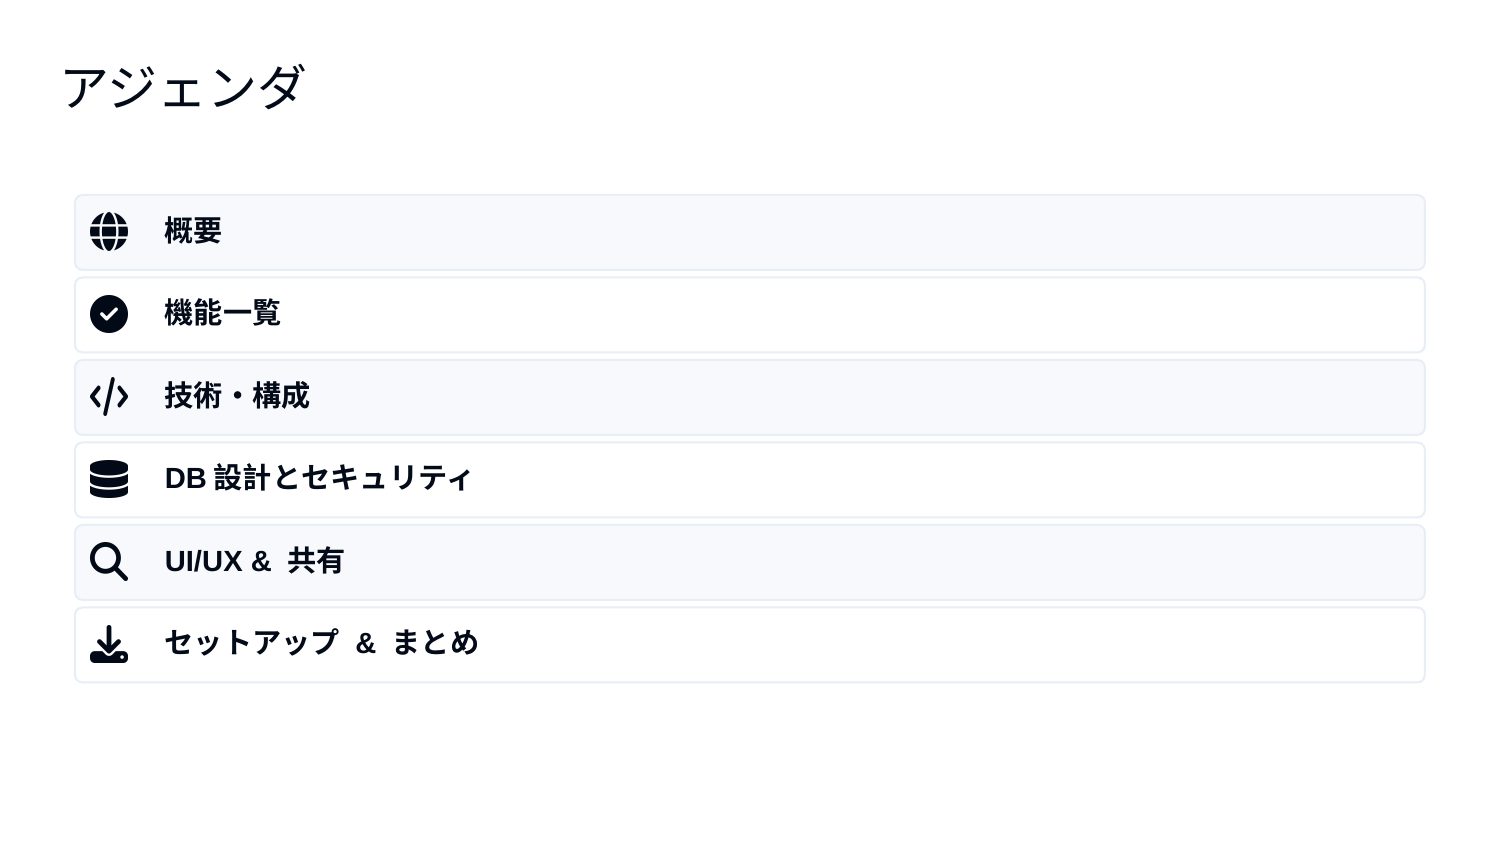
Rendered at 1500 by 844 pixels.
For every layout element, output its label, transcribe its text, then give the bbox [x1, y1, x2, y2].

picture [89, 212, 128, 251]
text_box [74, 442, 1425, 518]
text_box UI/UX & 共有 [149, 536, 1275, 582]
picture [89, 377, 128, 416]
picture [89, 460, 128, 498]
picture [89, 542, 128, 581]
text_box アジェンダ [44, 45, 1455, 128]
text_box [74, 524, 1425, 600]
text_box [74, 359, 1425, 435]
text_box [74, 607, 1425, 683]
text_box 機能一覧 [149, 289, 1275, 335]
text_box [74, 277, 1425, 353]
text_box セットアップ & まとめ [149, 619, 1275, 665]
picture [89, 295, 128, 333]
text_box 概要 [149, 206, 1275, 252]
text_box [74, 194, 1425, 270]
text_box 技術・構成 [149, 371, 1275, 417]
picture [89, 625, 128, 663]
text_box DB設計とセキュリティ [149, 454, 1275, 500]
